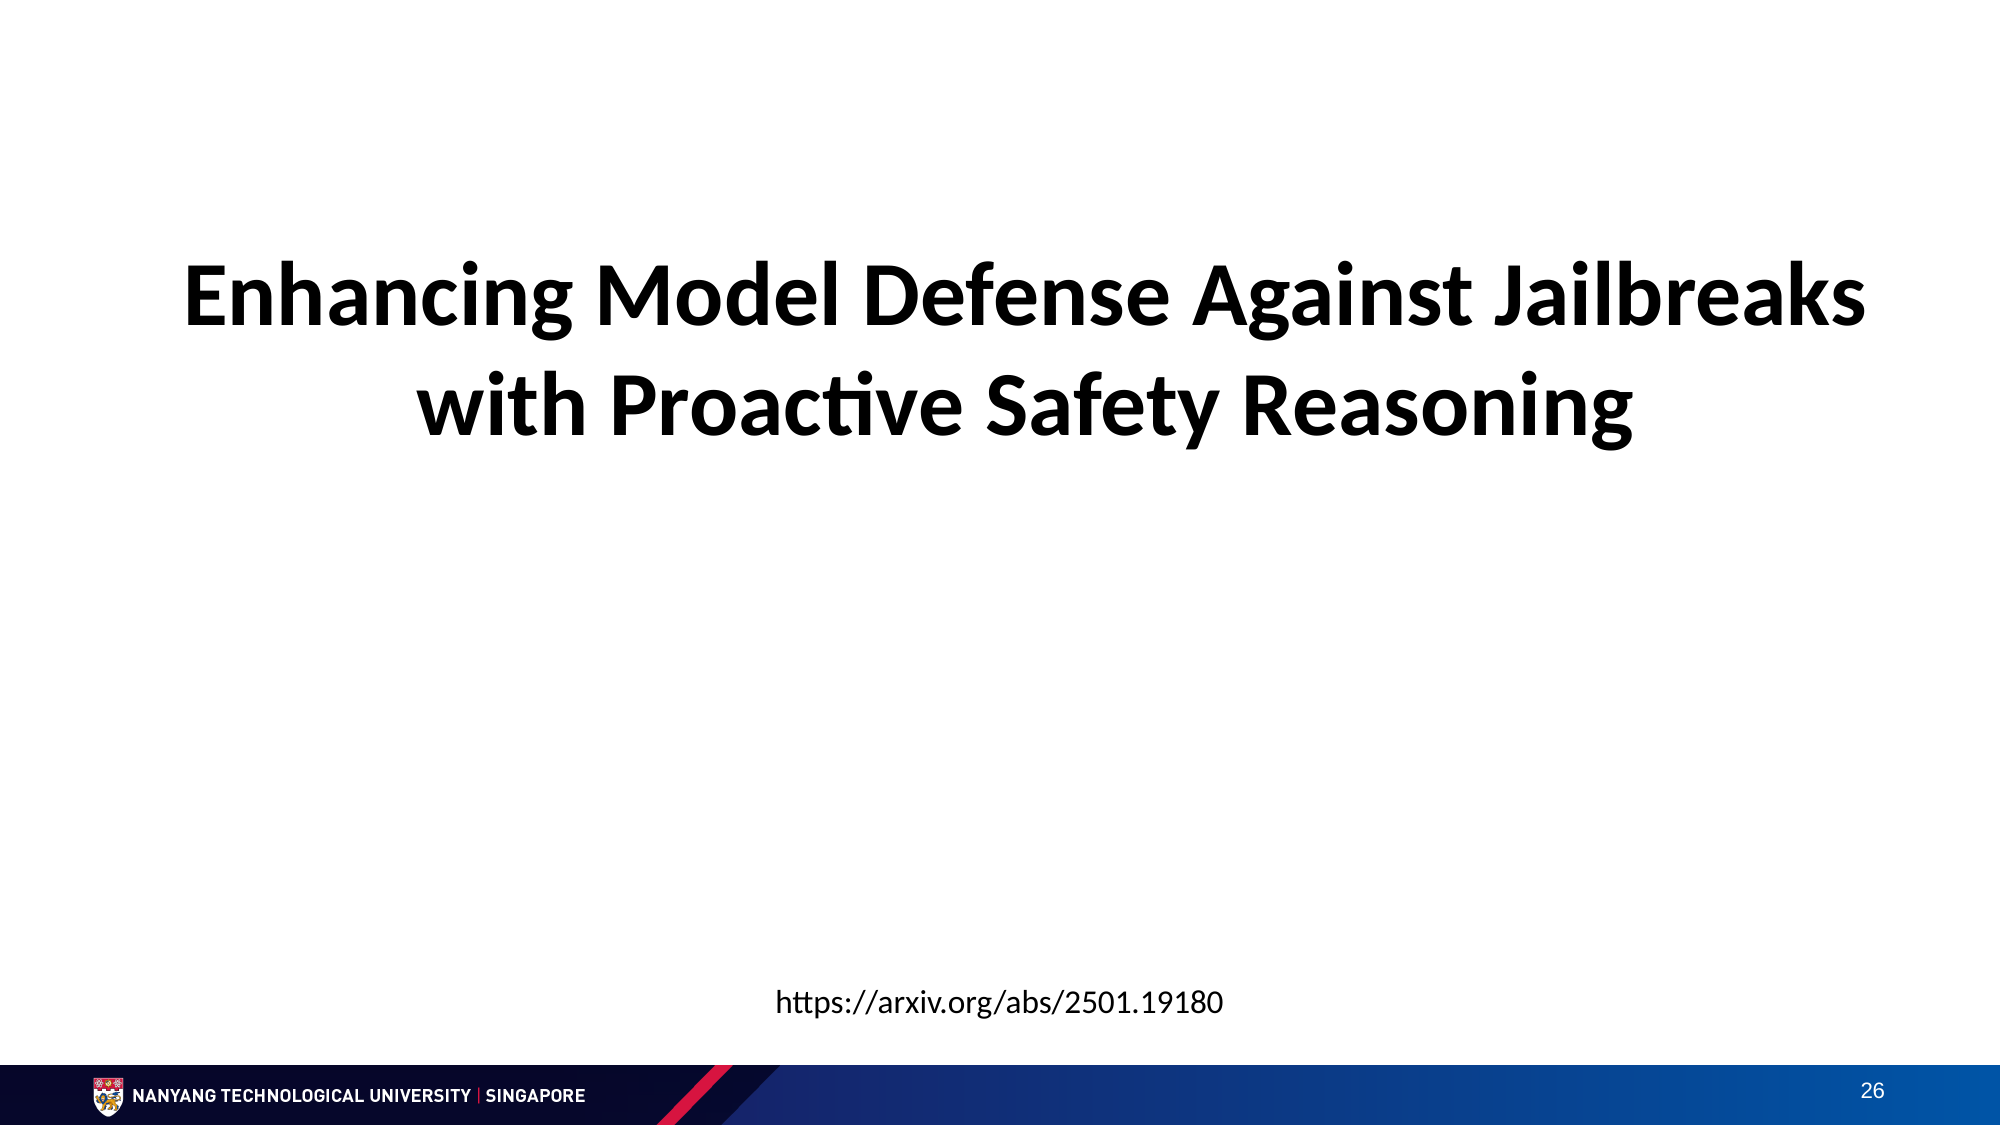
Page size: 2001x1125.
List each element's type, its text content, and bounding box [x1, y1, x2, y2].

text_box Enhancing Model Defense Against Jailbreaks with Proactive Safety Reasoning [169, 233, 1883, 454]
picture [0, 1065, 2000, 1125]
text_box https://arxiv.org/abs/2501.19180 [35, 972, 1965, 1028]
slide_number 26 [1745, 1068, 1900, 1125]
